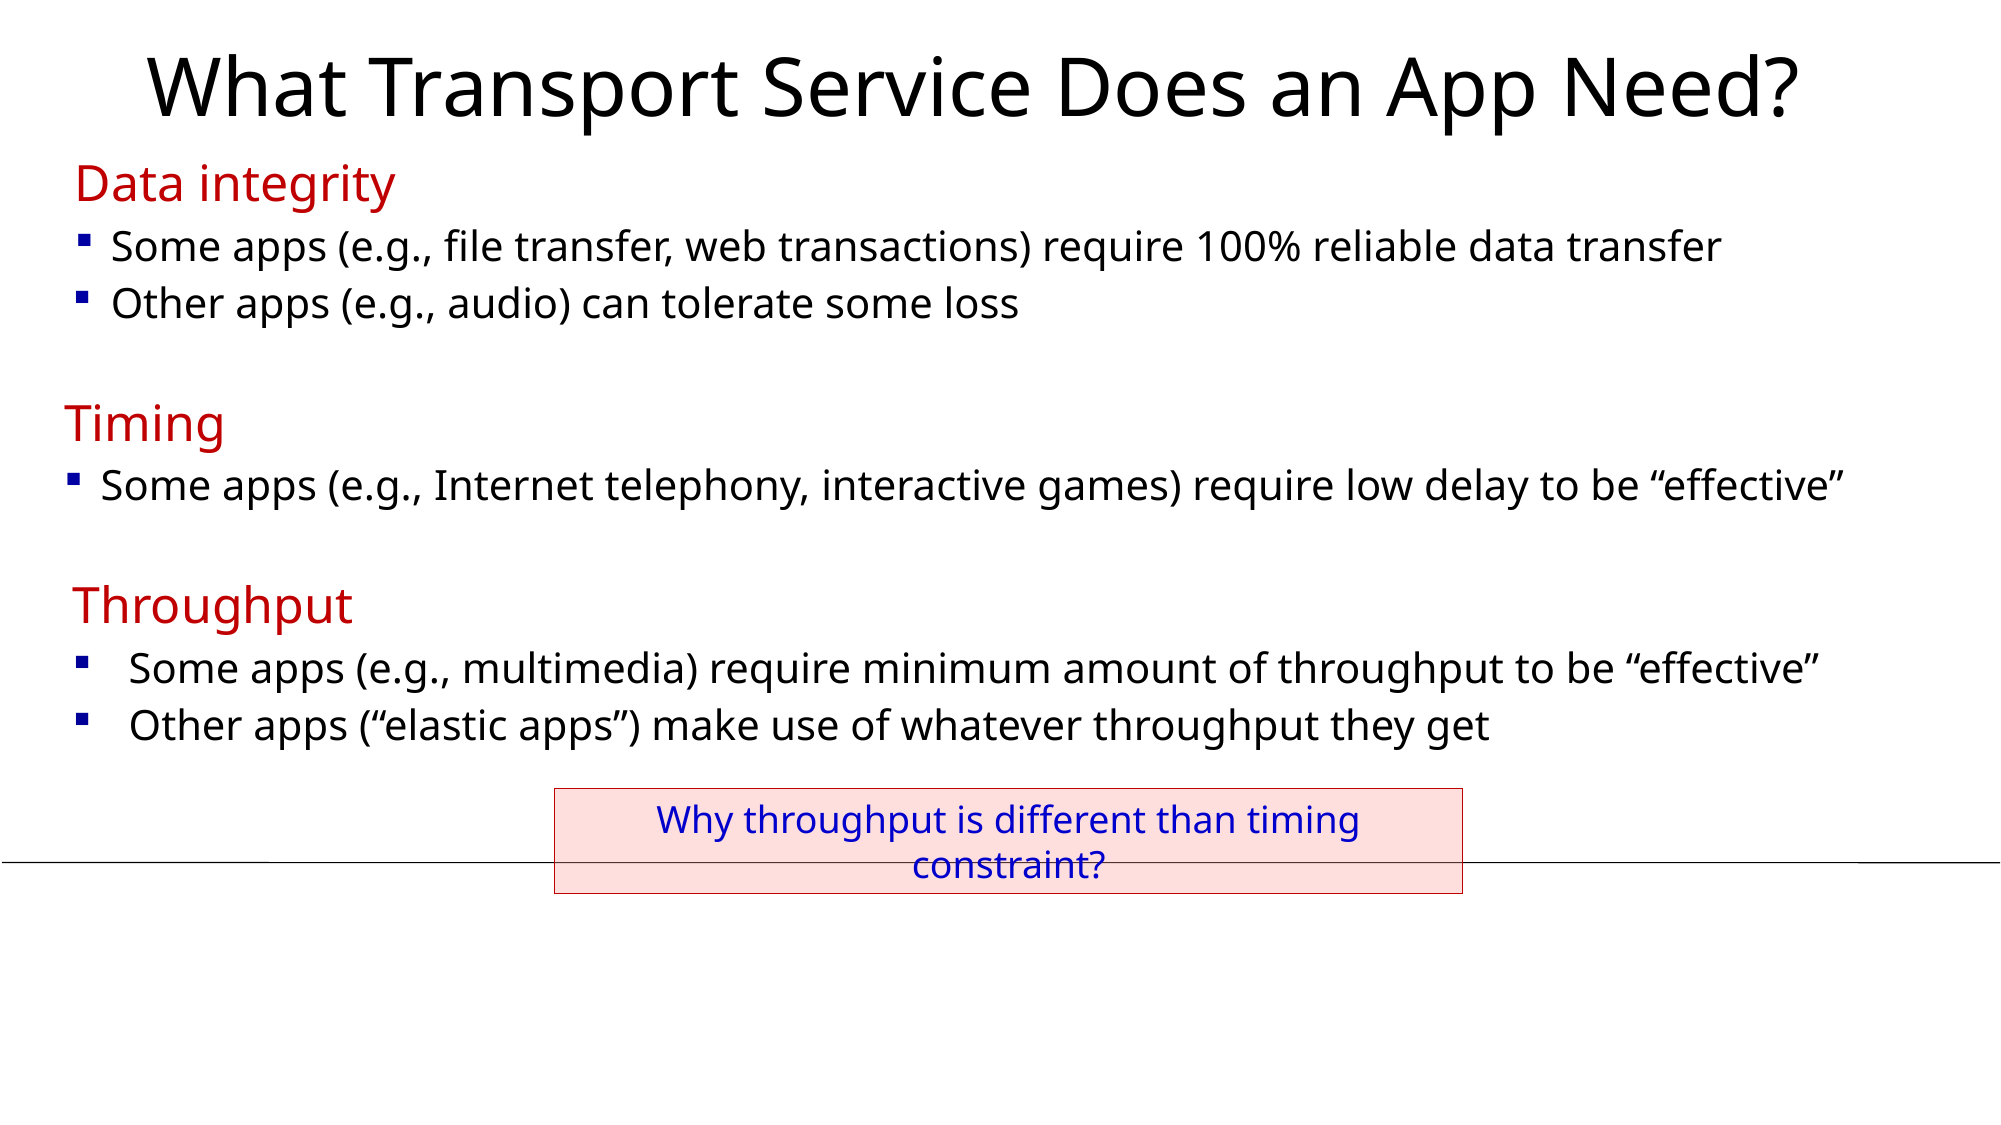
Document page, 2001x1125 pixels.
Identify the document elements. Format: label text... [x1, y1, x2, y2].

text_box Why throughput is different than timing constraint? [554, 788, 1463, 894]
title What Transport Service Does an App Need? [131, 28, 1856, 151]
text_box Timing Some apps (e.g., Internet telephony, interactive games) require low delay to be “effective” [27, 390, 1959, 792]
text_box Data integrity Some apps (e.g., file transfer, web transactions) require 100% reliable data transfer Other apps (e.g., audio) can tolerate some loss [57, 151, 1901, 390]
text_box Throughput Some apps (e.g., multimedia) require minimum amount of throughput to be “effective” Other apps (“elastic apps”) make use of whatever throughput they get [57, 573, 1875, 1125]
